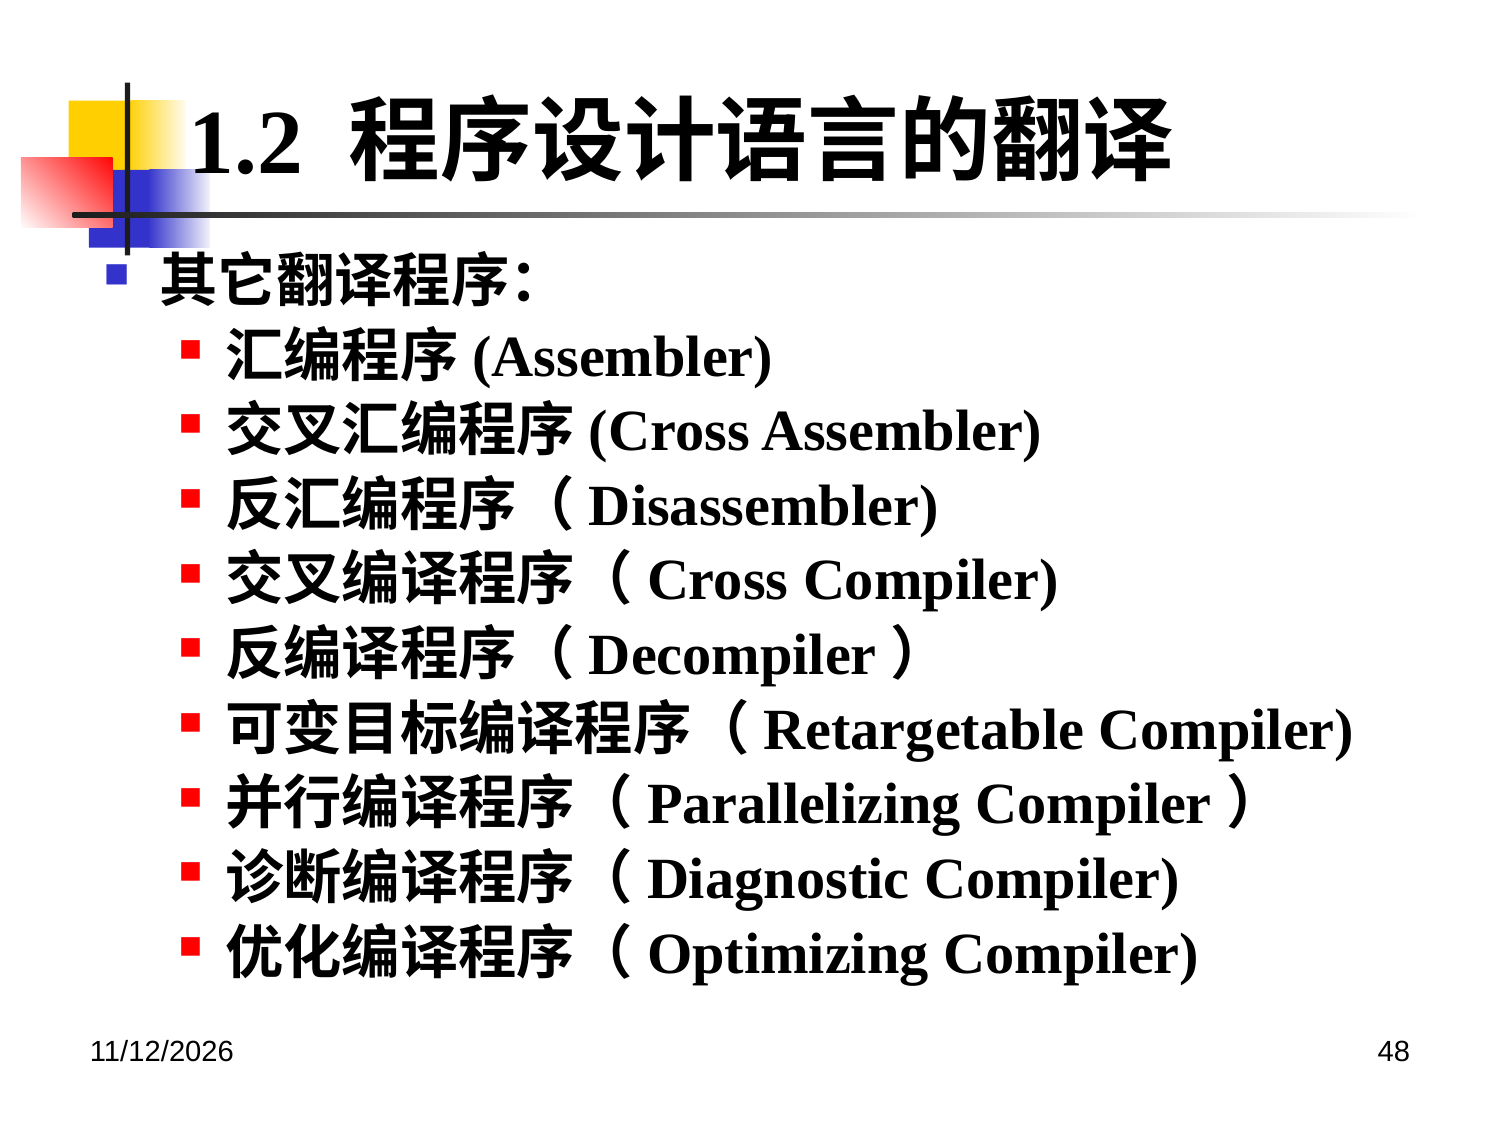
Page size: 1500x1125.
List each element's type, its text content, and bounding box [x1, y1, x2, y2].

text_box 2020/12/14 [75, 1024, 425, 1103]
list 其它翻译程序： 汇编程序(Assembler) 交叉汇编程序(Cross Assembler) 反汇编程序（Disassembler) 交叉编译程序（Cross Compiler) 反编译程序（Decompiler） 可变目标编译程序（Retargetable Compiler) 并行编译程序（Parallelizing Compiler） 诊断编译程序（Diagnostic Compiler) 优化编译程序（Optimizing Compiler) [88, 243, 1426, 1024]
title 1.2 程序设计语言的翻译 [173, 89, 1282, 185]
text_box 48 [1074, 1024, 1425, 1103]
